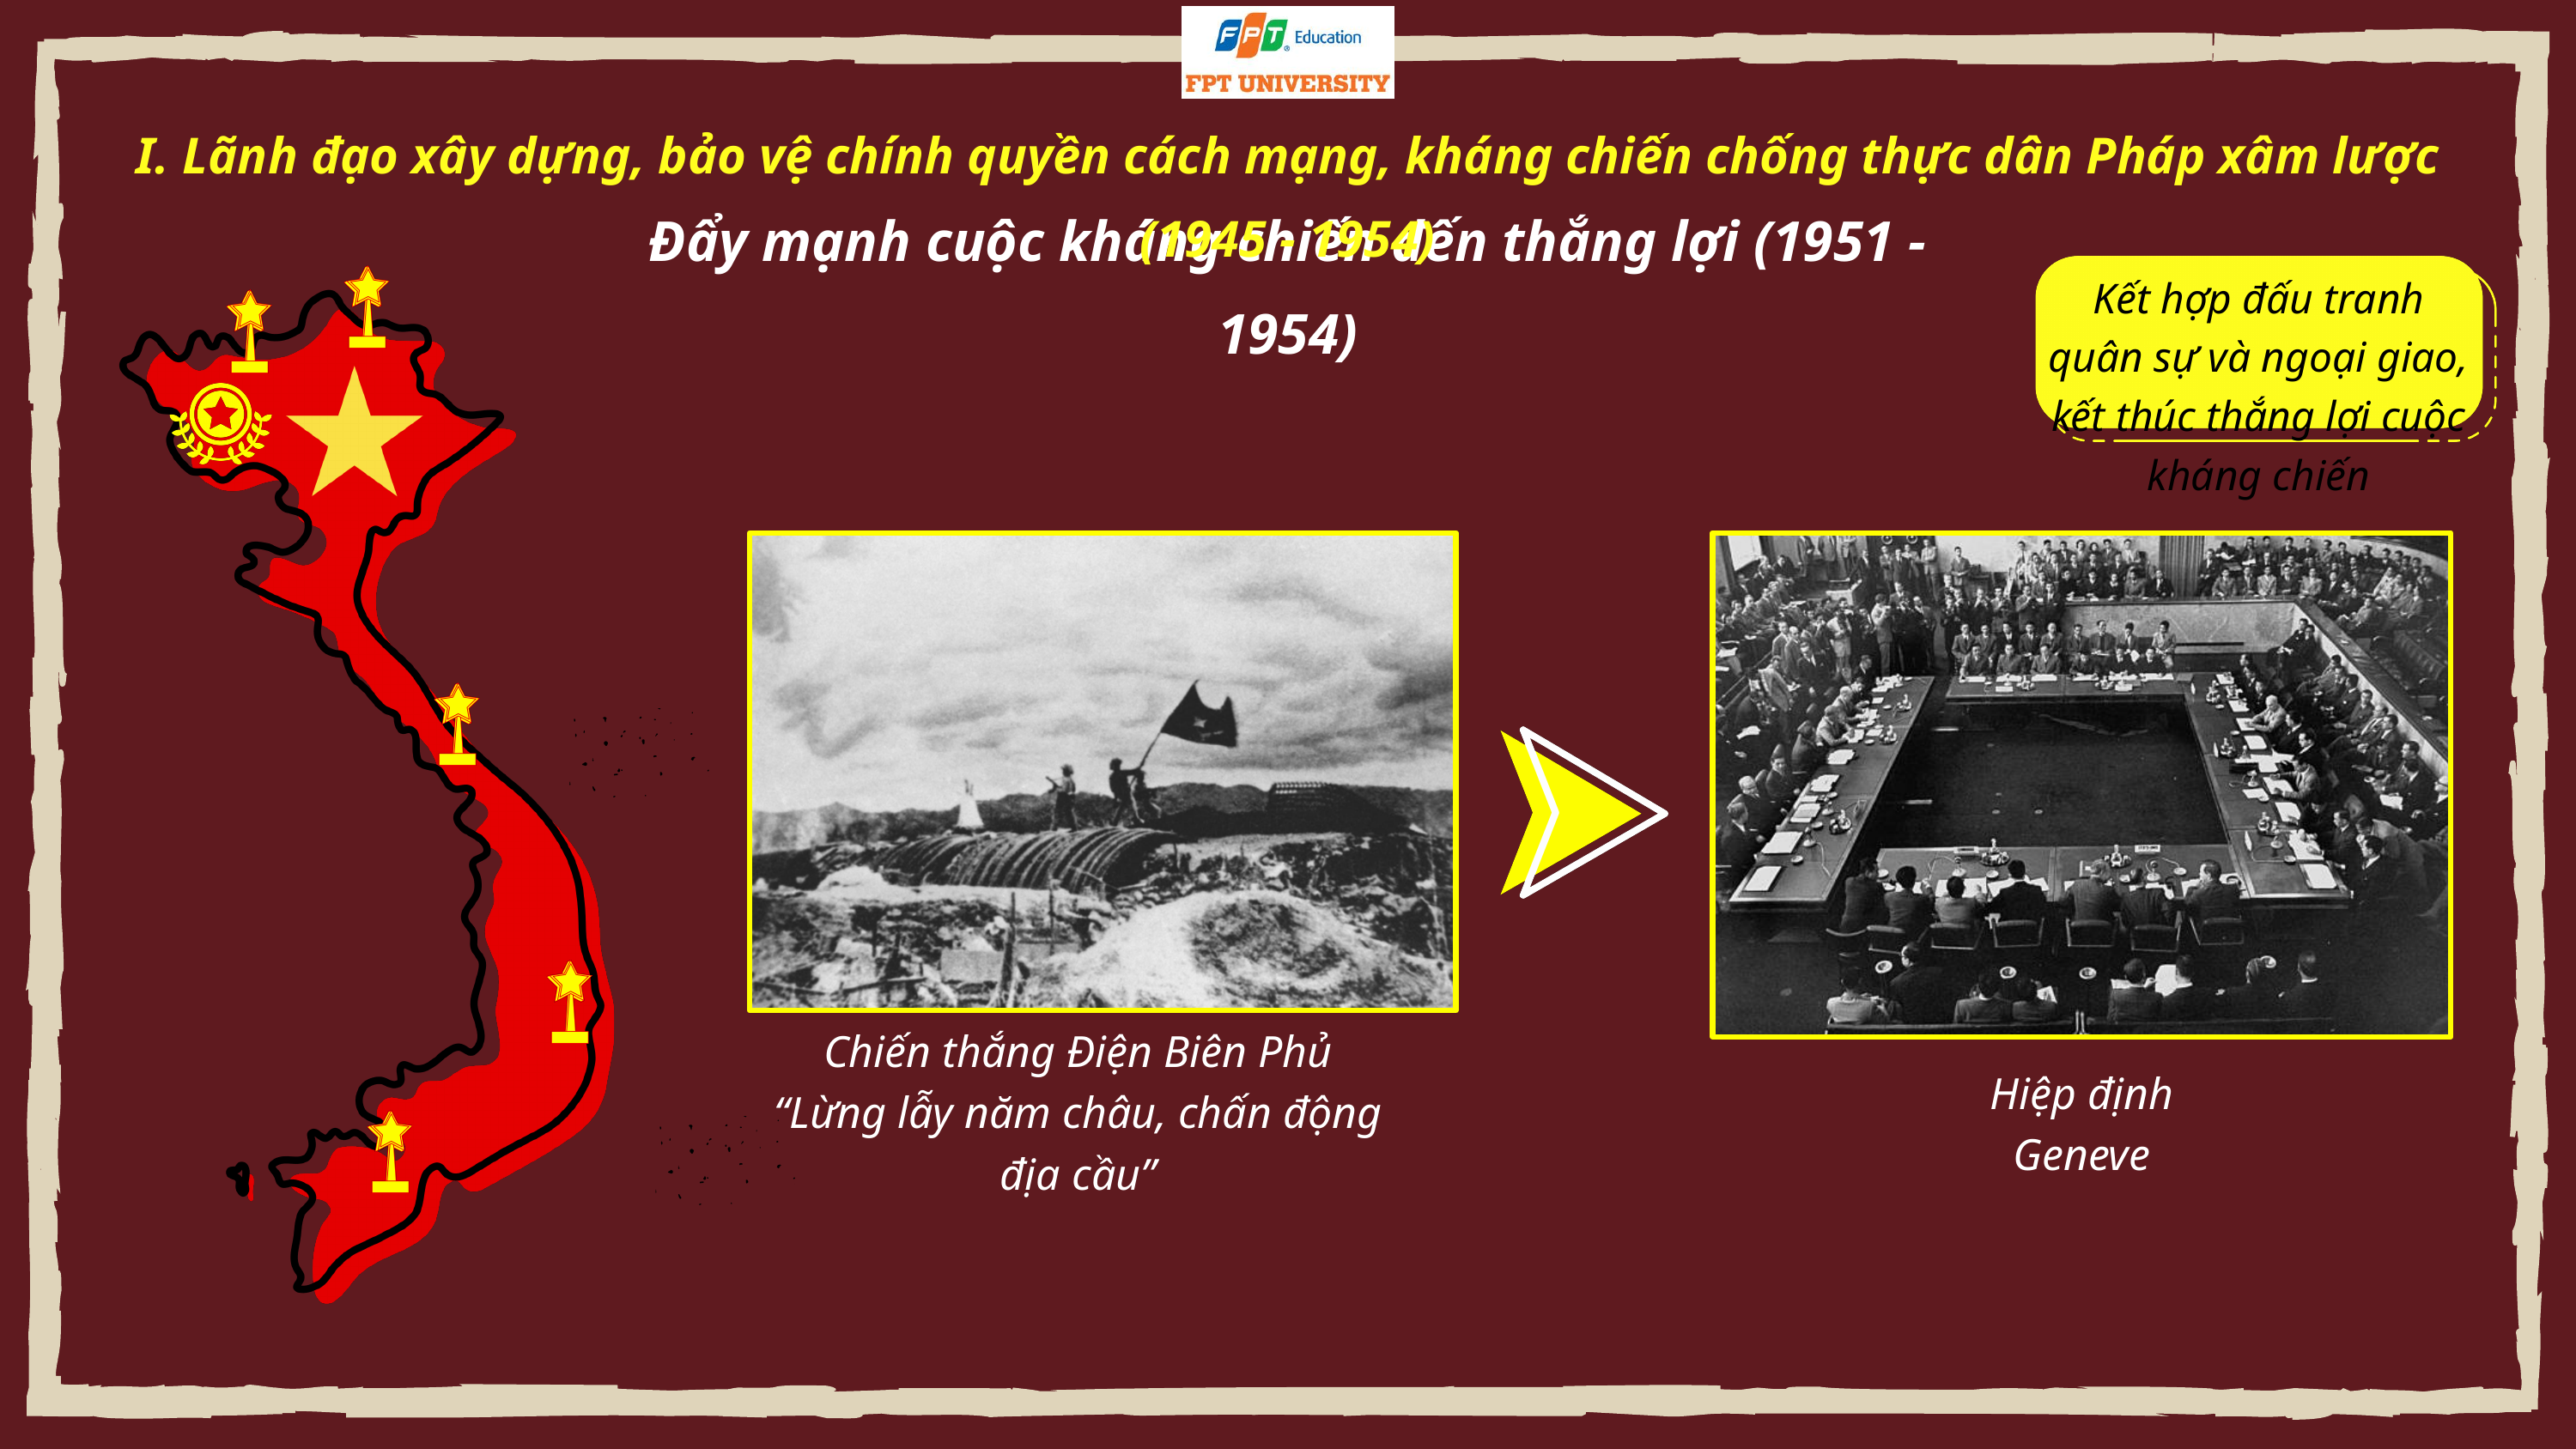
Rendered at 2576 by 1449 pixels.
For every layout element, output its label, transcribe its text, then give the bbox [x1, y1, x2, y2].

text_box Chiến thắng Điện Biên Phủ “Lừng lẫy năm châu, chấn động địa cầu” [800, 1014, 1418, 1199]
text_box [1712, 532, 2451, 1037]
text_box Đẩy mạnh cuộc kháng chiến đến thắng lợi (1951 - 1954) [799, 268, 1946, 366]
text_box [2035, 256, 2498, 442]
text_box [800, 532, 1456, 1011]
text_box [118, 265, 796, 1304]
text_box Hiệp định Geneve [1937, 1057, 2226, 1179]
text_box [1182, 6, 1394, 99]
text_box [26, 28, 2550, 1420]
text_box [1499, 726, 1668, 899]
text_box I. Lãnh đạo xây dựng, bảo vệ chính quyền cách mạng, kháng chiến chống thực dân Pháp xâm lược (1945 - 1954) [89, 100, 2487, 268]
